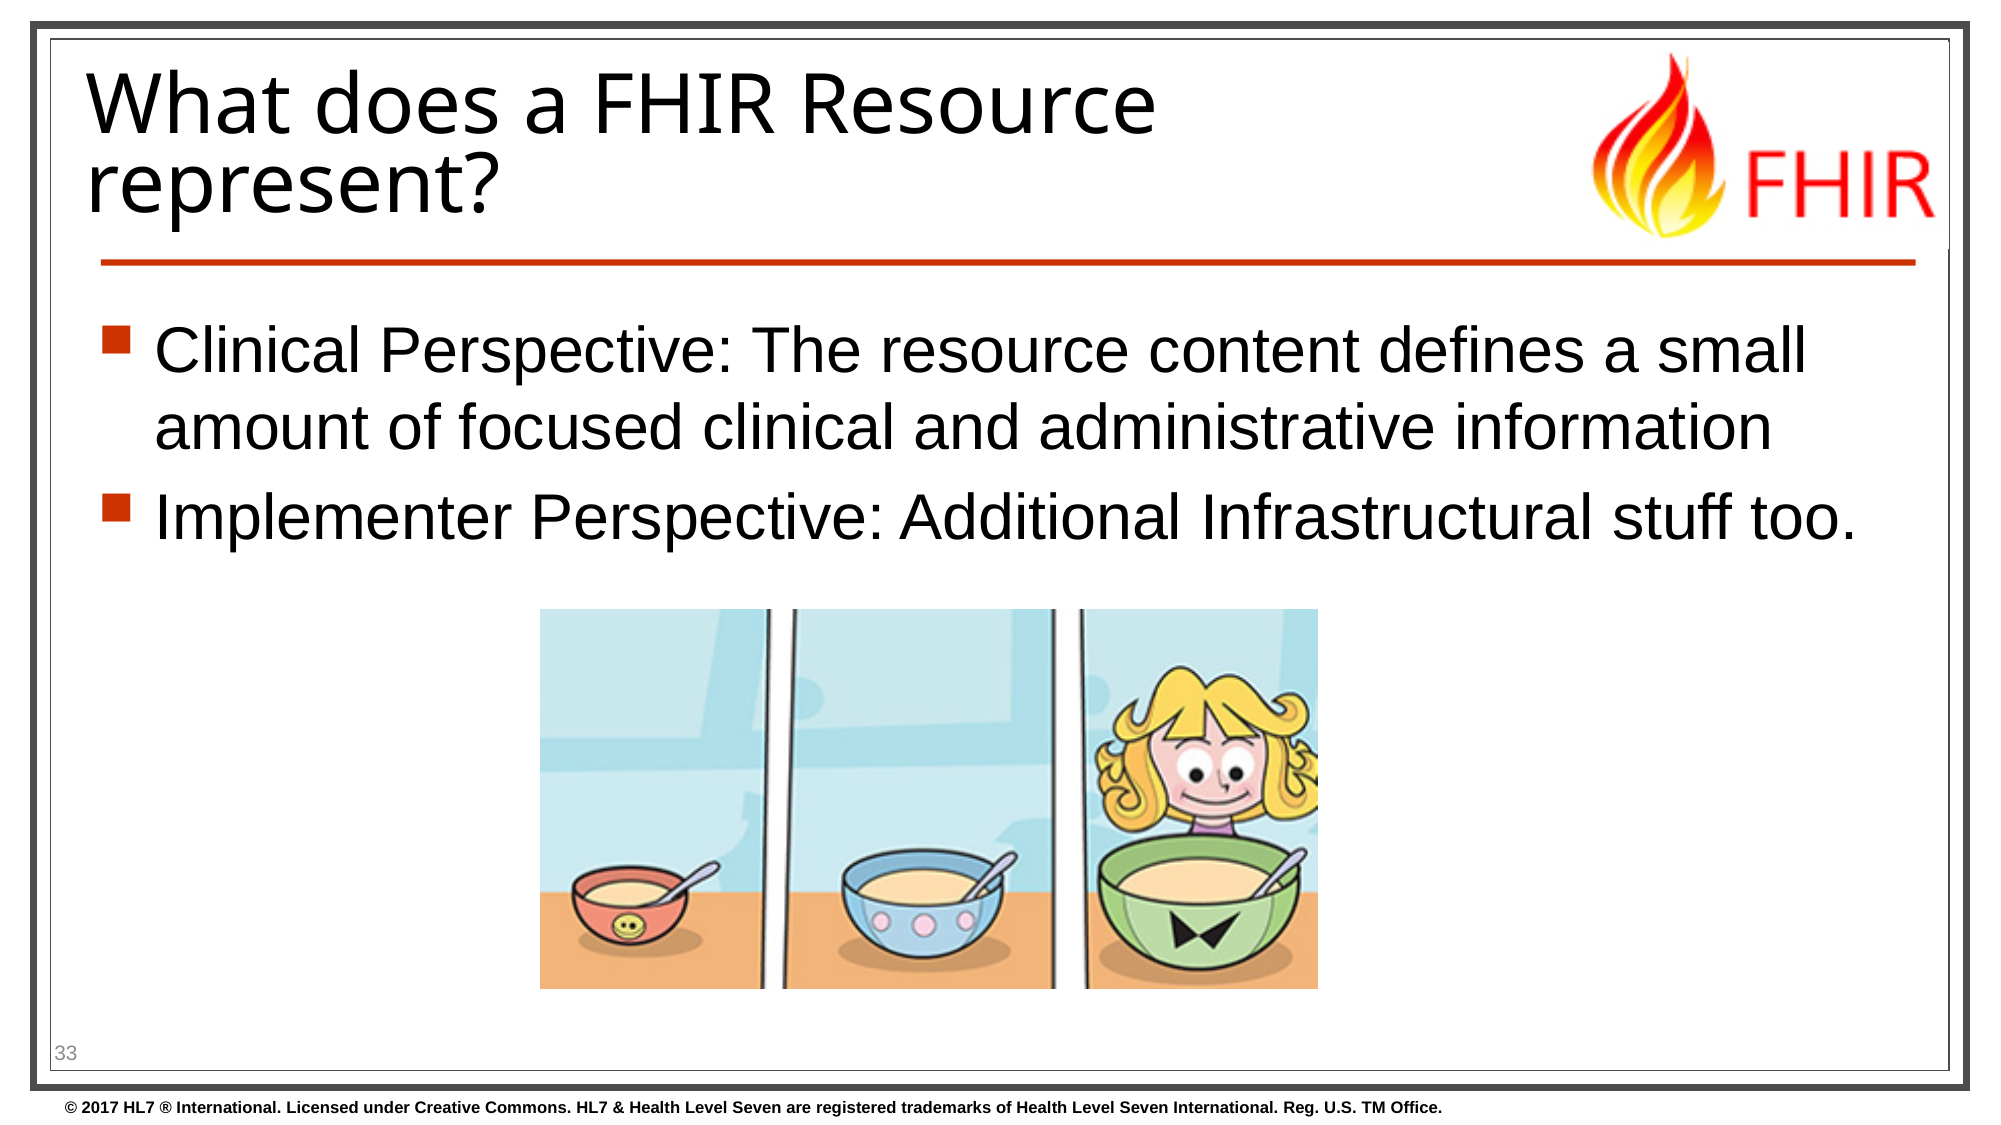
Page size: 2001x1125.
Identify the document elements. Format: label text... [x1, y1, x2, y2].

title What does a FHIR Resource represent? [70, 54, 1504, 244]
slide_number 33 [39, 1034, 197, 1071]
list Clinical Perspective: The resource content defines a small amount of focused clinical and administrative information Implementer Perspective: Additional Infrastructural stuff too. [83, 299, 1917, 1035]
picture [1578, 42, 1949, 249]
picture [540, 609, 1319, 989]
